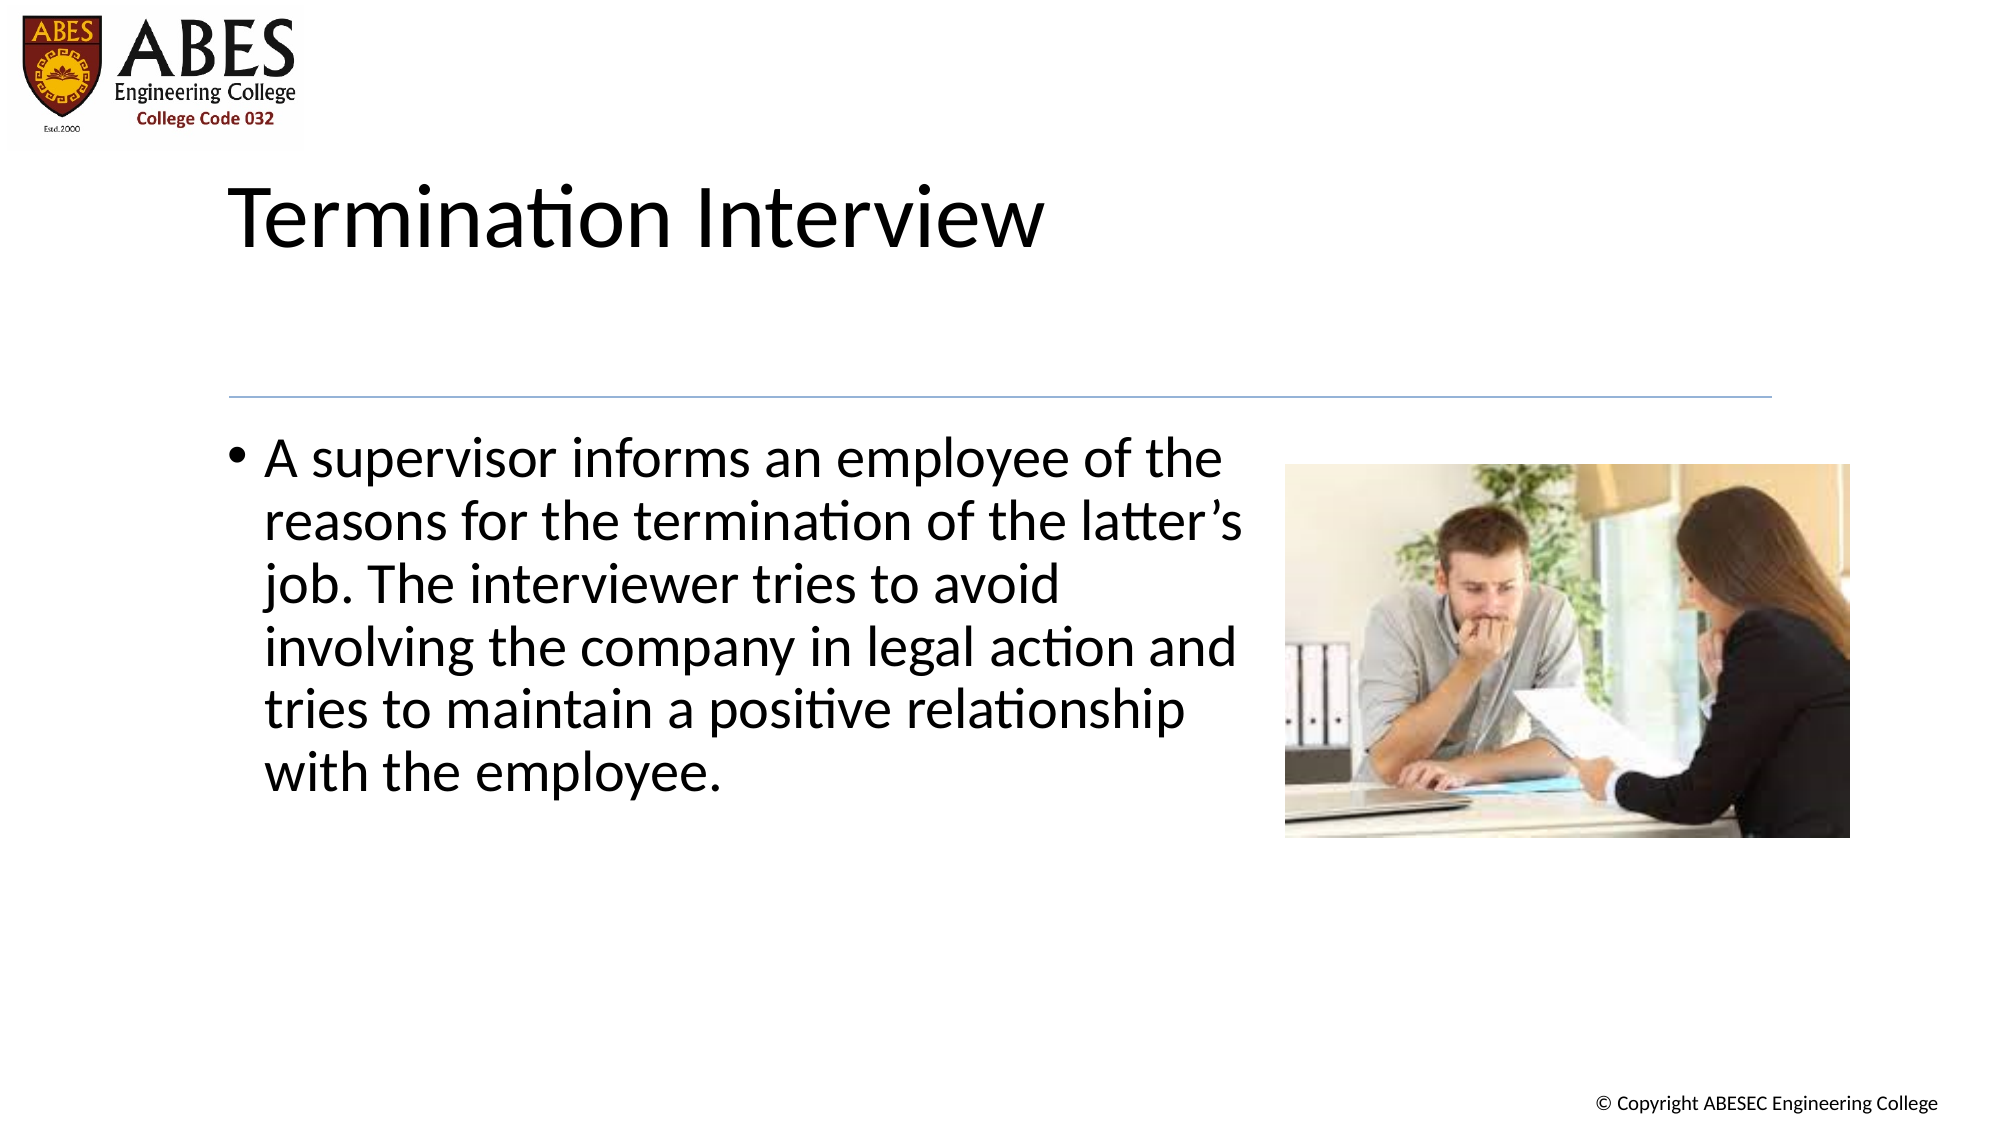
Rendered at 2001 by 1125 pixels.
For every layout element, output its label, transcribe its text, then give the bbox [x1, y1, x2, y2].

title Termination Interview [212, 161, 1788, 375]
list A supervisor informs an employee of the reasons for the termination of the latter’s job. The interviewer tries to avoid involving the company in legal action and tries to maintain a positive relationship with the employee. [212, 419, 1263, 842]
picture [1285, 464, 1850, 838]
picture [7, 5, 304, 151]
